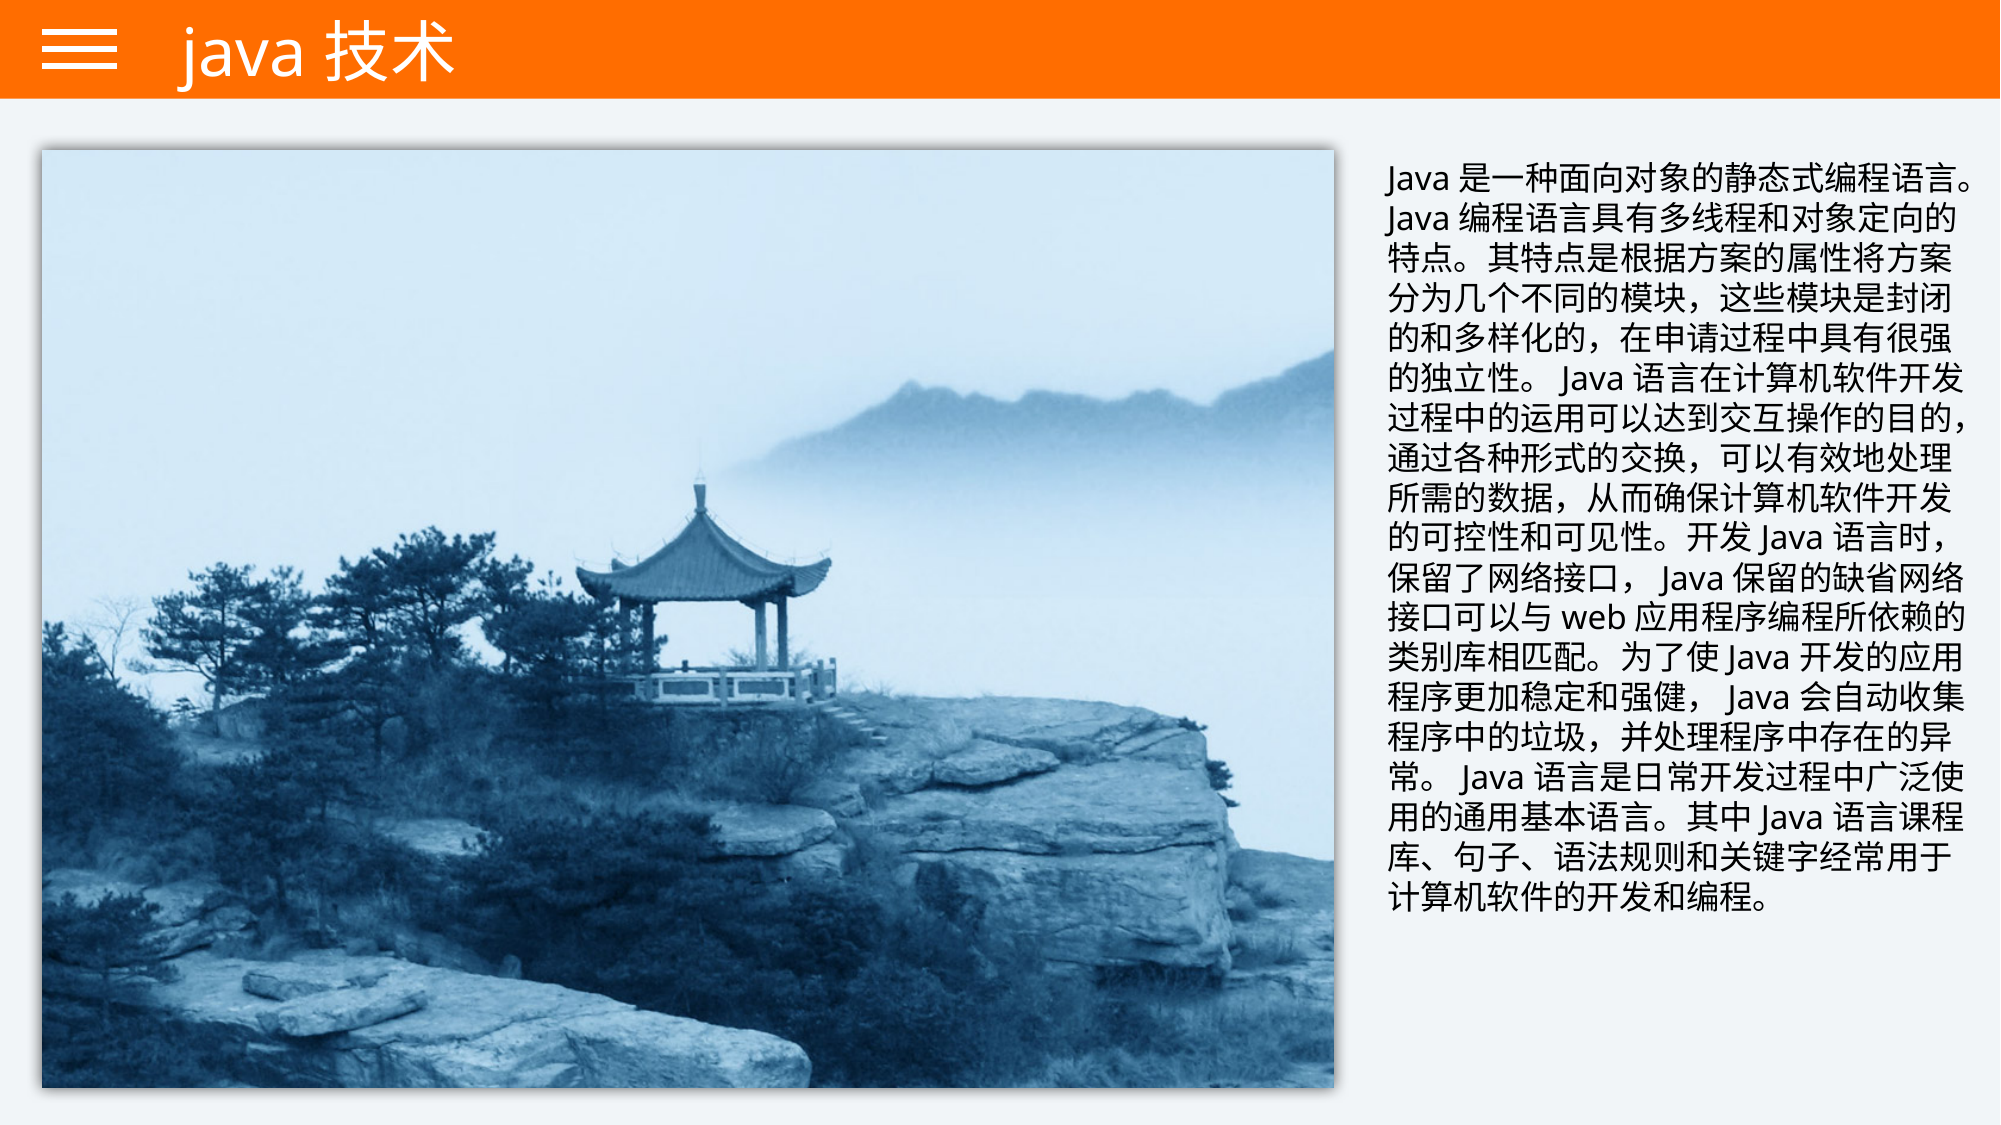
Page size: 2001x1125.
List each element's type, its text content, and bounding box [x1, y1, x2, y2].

text_box Java是一种面向对象的静态式编程语言。Java编程语言具有多线程和对象定向的特点。其特点是根据方案的属性将方案分为几个不同的模块，这些模块是封闭的和多样化的，在申请过程中具有很强的独立性。Java语言在计算机软件开发过程中的运用可以达到交互操作的目的，通过各种形式的交换，可以有效地处理所需的数据，从而确保计算机软件开发的可控性和可见性。开发Java语言时，保留了网络接口，Java保留的缺省网络接口可以与web应用程序编程所依赖的类别库相匹配。为了使Java开发的应用程序更加稳定和强健，Java会自动收集程序中的垃圾，并处理程序中存在的异常。Java语言是日常开发过程中广泛使用的通用基本语言。其中Java语言课程库、句子、语法规则和关键字经常用于计算机软件的开发和编程。 [1372, 149, 2000, 924]
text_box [42, 32, 118, 67]
text_box [0, 0, 2000, 100]
text_box java技术 [149, 2, 710, 98]
picture [42, 149, 1334, 1088]
